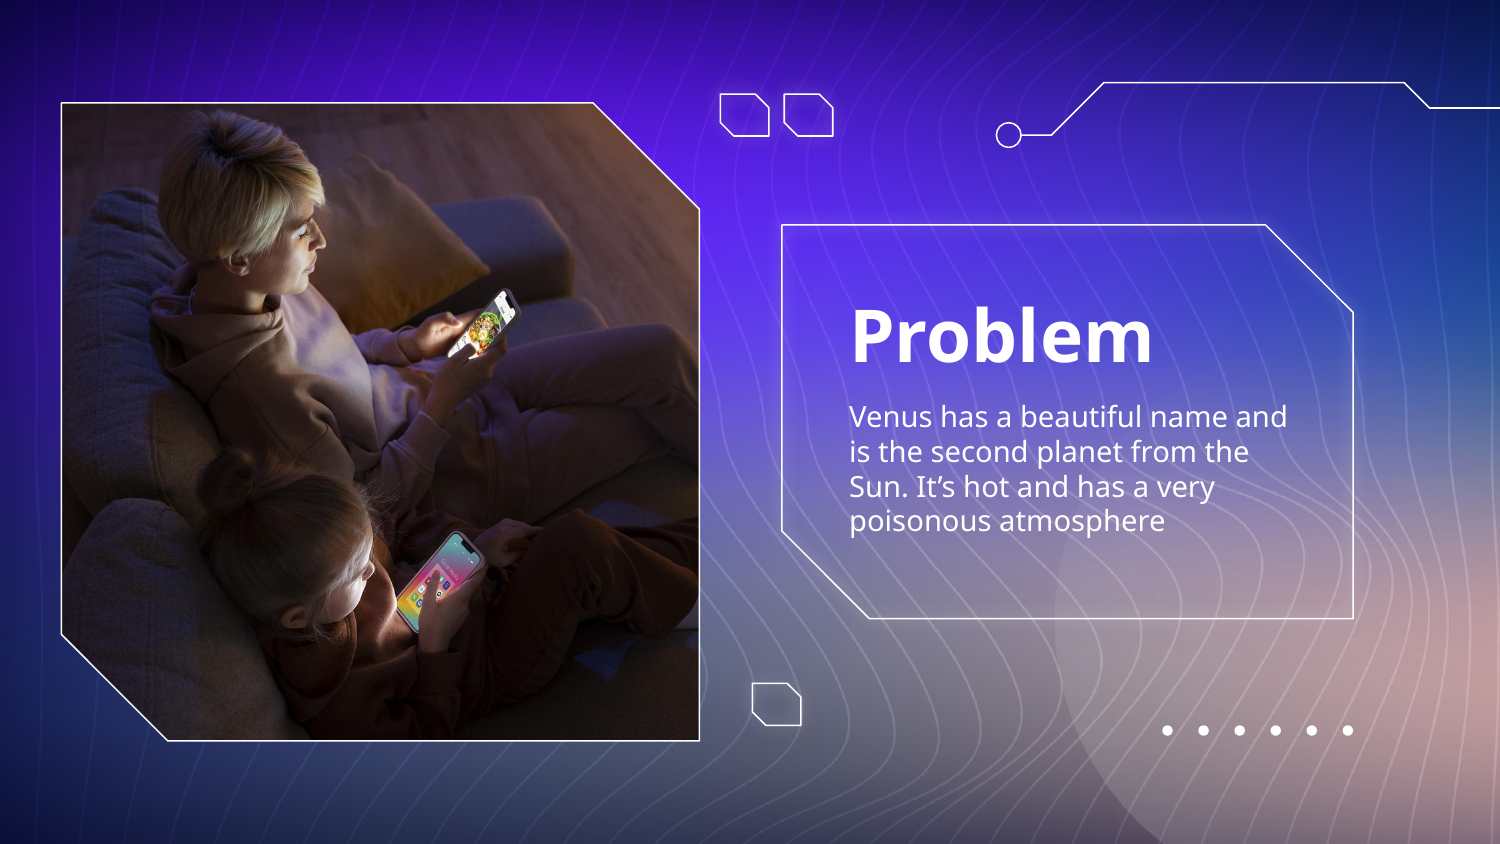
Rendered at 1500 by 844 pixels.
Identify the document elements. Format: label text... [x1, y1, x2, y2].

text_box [720, 93, 833, 137]
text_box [996, 82, 1500, 148]
title Problem [834, 276, 1312, 382]
subtitle Venus has a beautiful name and is the second planet from the Sun. It’s hot and has a very poisonous atmosphere [834, 382, 1312, 553]
text_box [775, 218, 1361, 627]
text_box [752, 683, 801, 726]
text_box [1161, 724, 1354, 736]
text_box [781, 224, 1354, 619]
picture [0, 0, 1500, 844]
